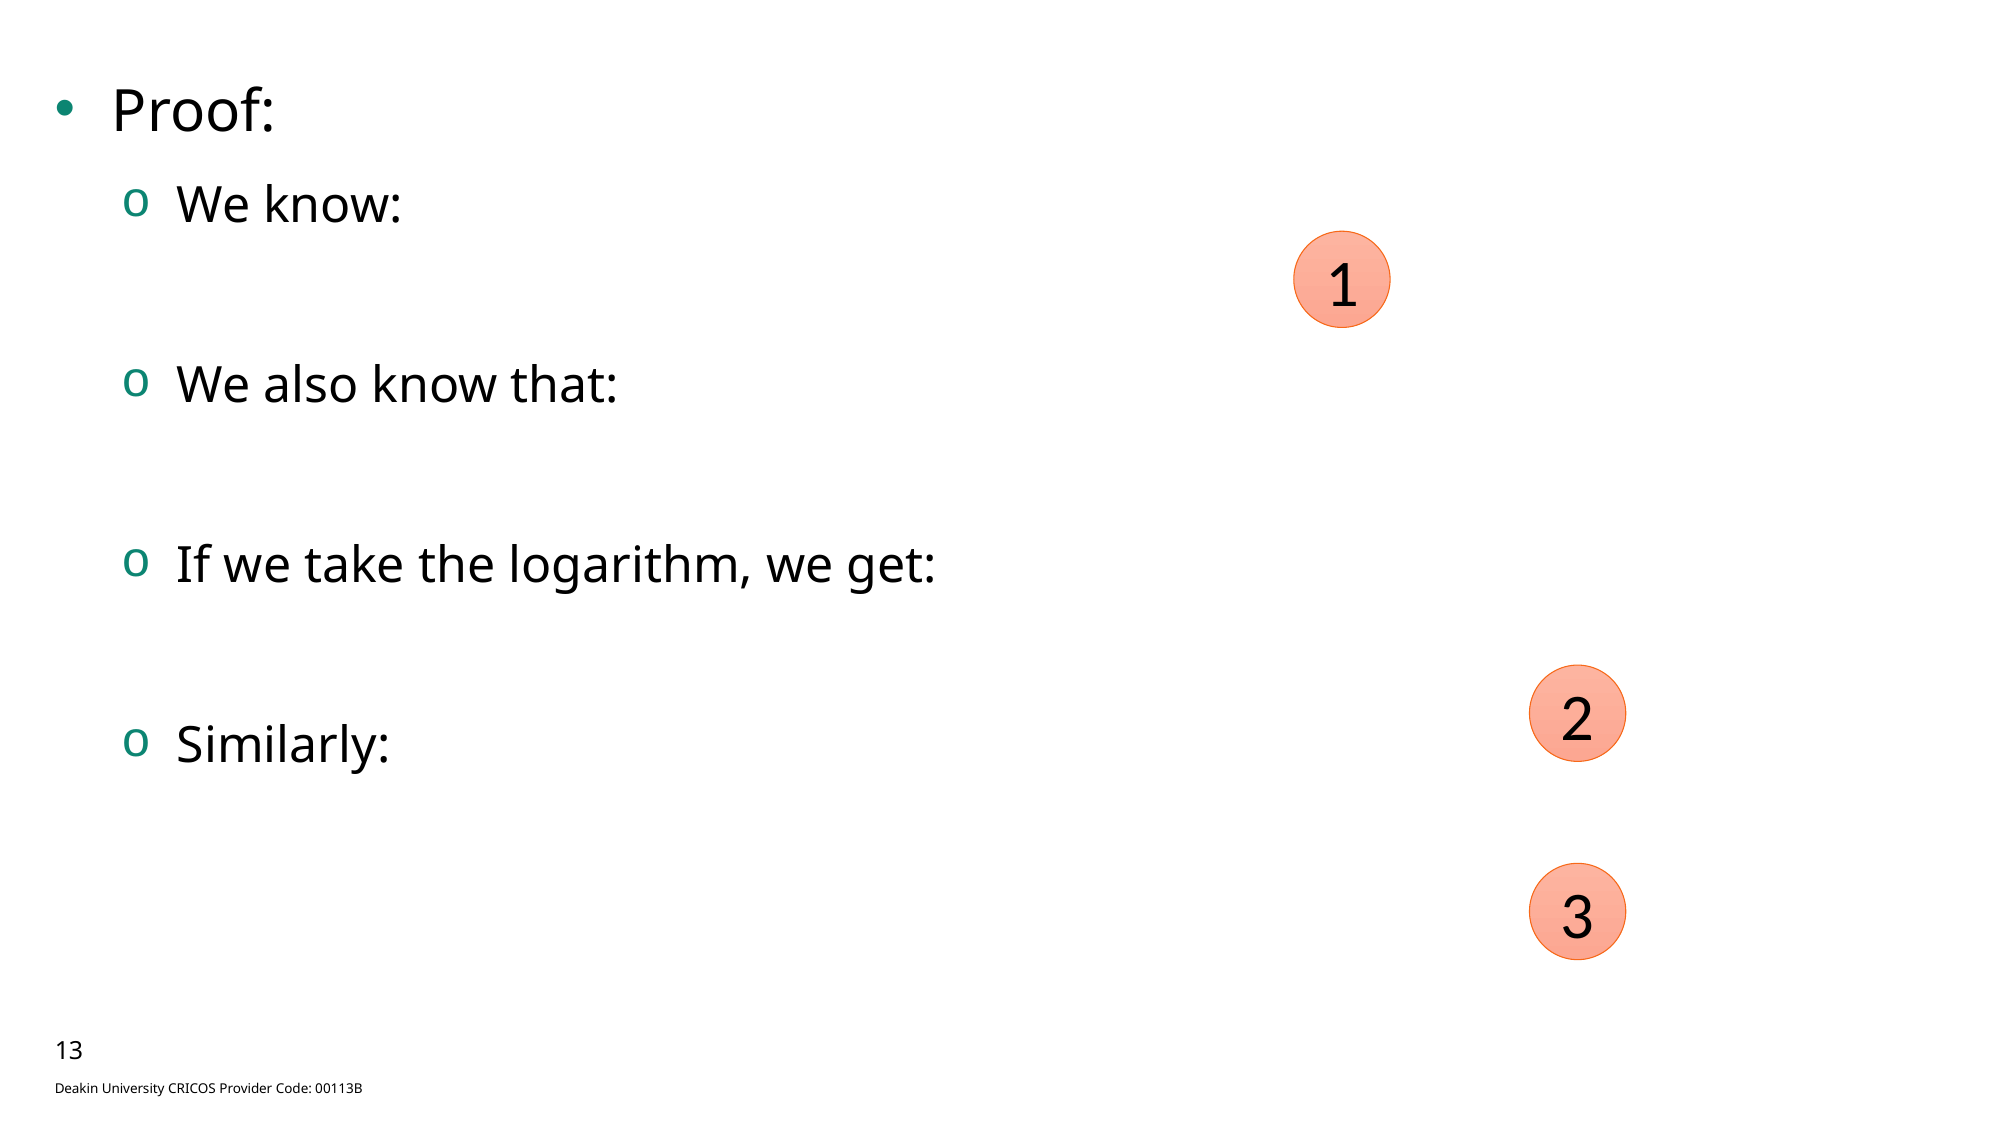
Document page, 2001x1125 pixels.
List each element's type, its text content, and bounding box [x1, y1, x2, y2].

text_box 1 [1293, 230, 1391, 328]
text_box 2 [1528, 664, 1627, 762]
footer Deakin University CRICOS Provider Code: 00113B [39, 1072, 1127, 1107]
text_box 3 [1528, 862, 1627, 961]
slide_number 13 [39, 1031, 135, 1072]
